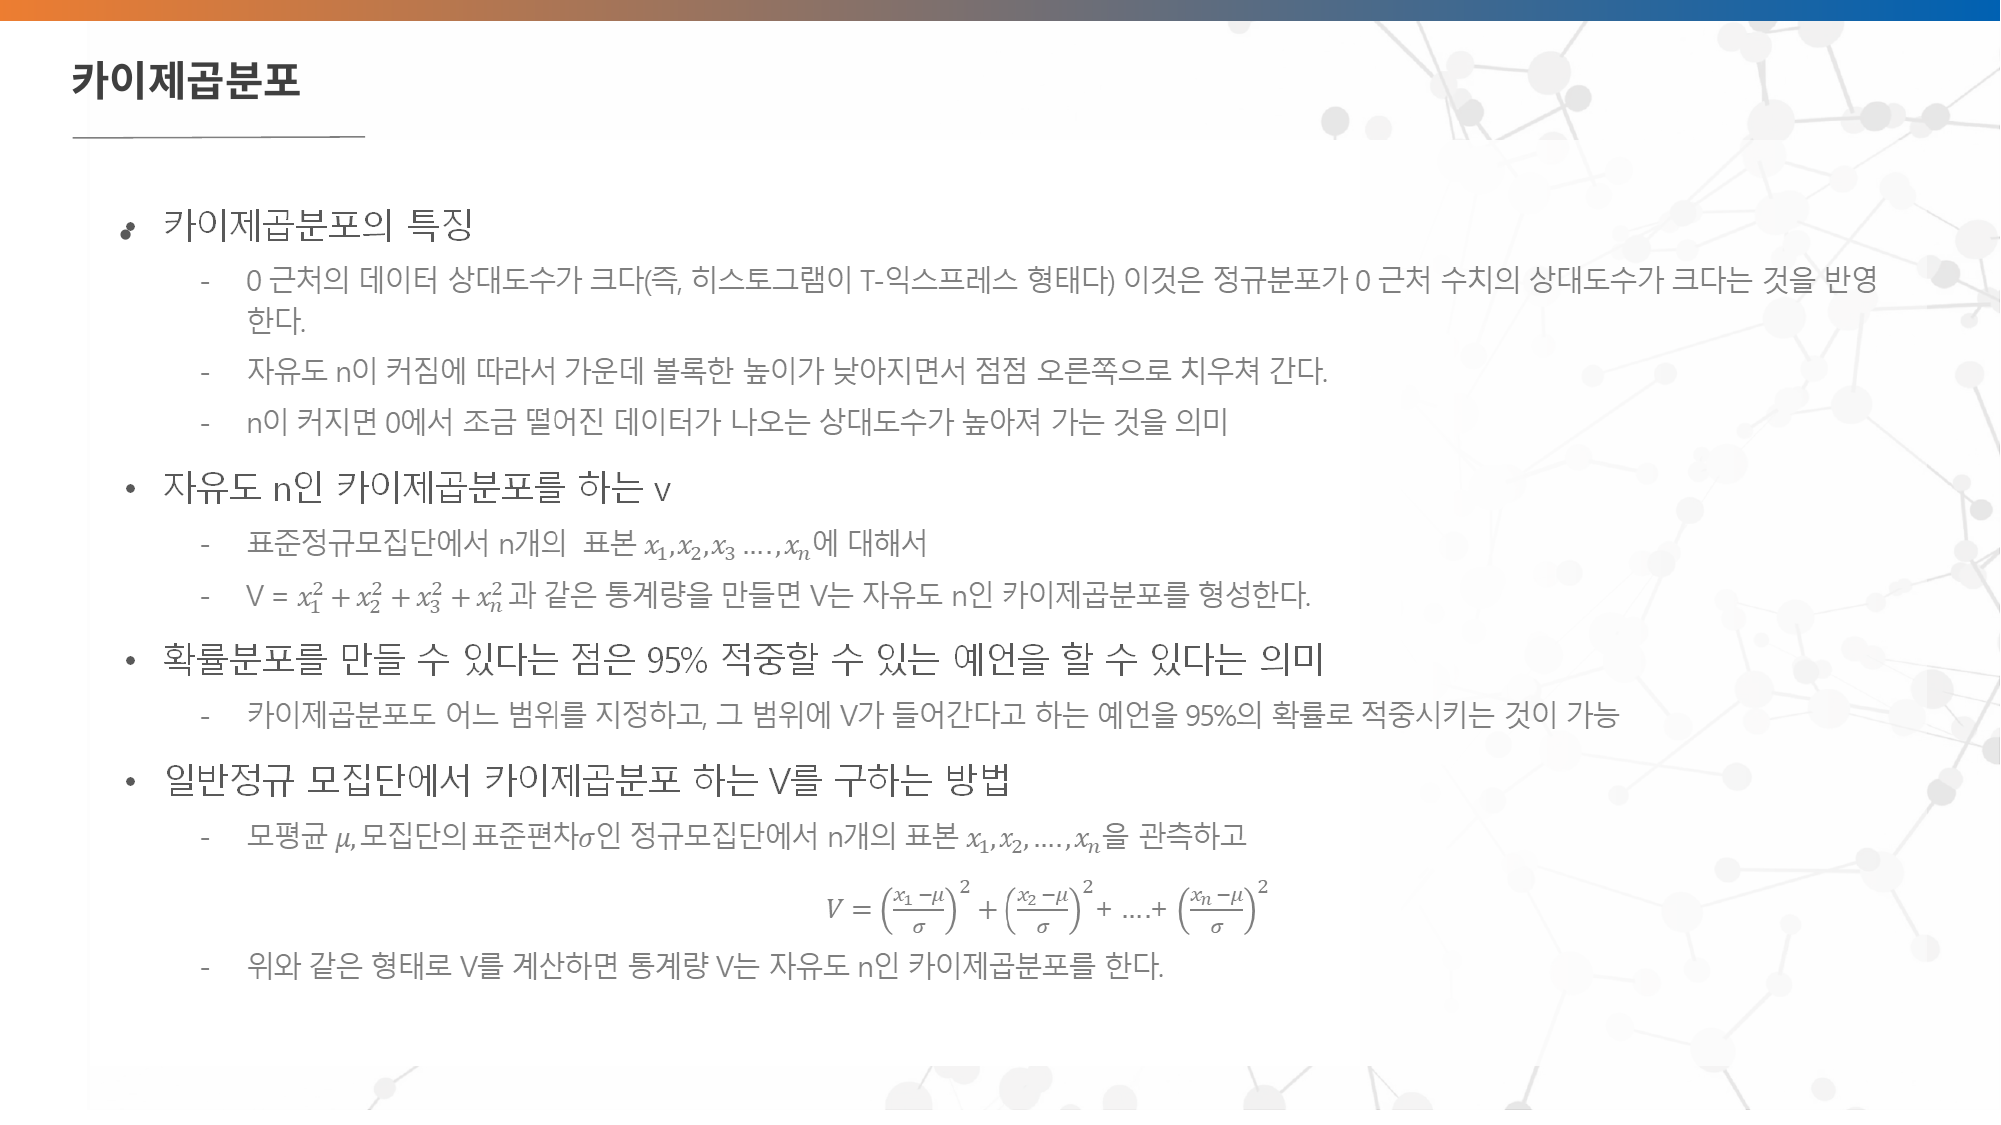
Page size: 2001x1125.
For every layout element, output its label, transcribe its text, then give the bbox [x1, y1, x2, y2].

title 카이제곱분포 [56, 49, 1162, 117]
list [104, 193, 1911, 1035]
